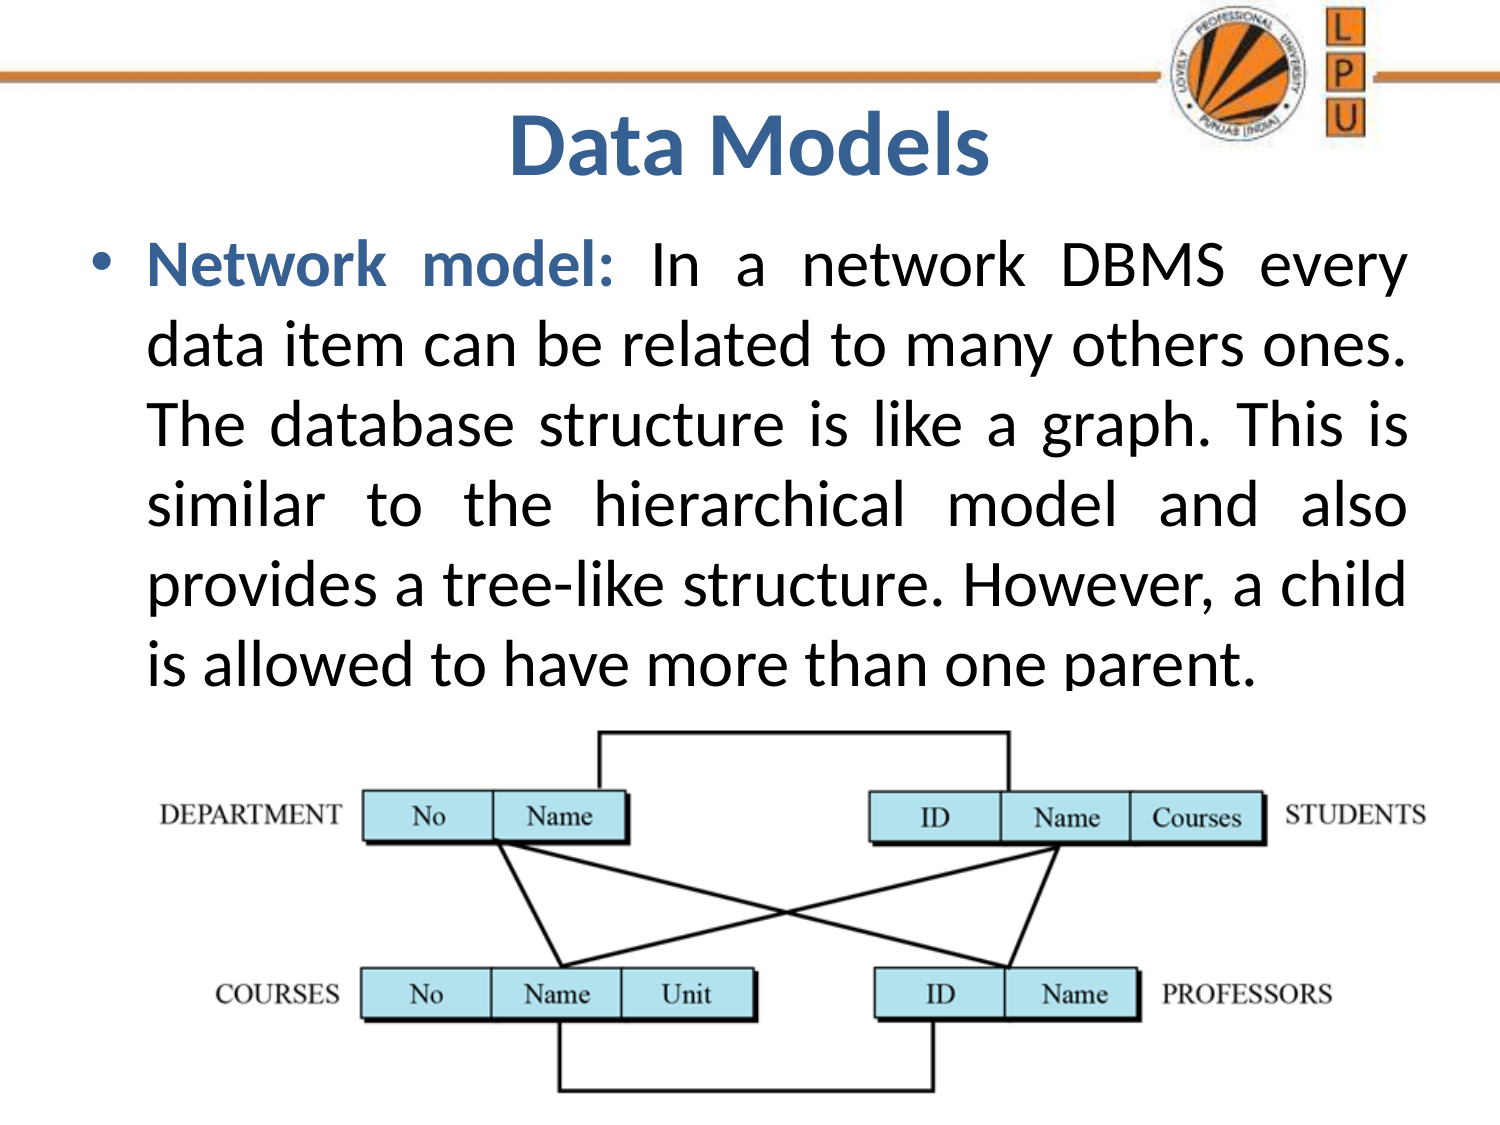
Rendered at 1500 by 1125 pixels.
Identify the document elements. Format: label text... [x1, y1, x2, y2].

list Network model: In a network DBMS every data item can be related to many others ones. The database structure is like a graph. This is similar to the hierarchical model and also provides a tree-like structure. However, a child is allowed to have more than one parent. [75, 212, 1425, 1005]
picture [0, 0, 1500, 1125]
title Data Models [75, 45, 1425, 212]
